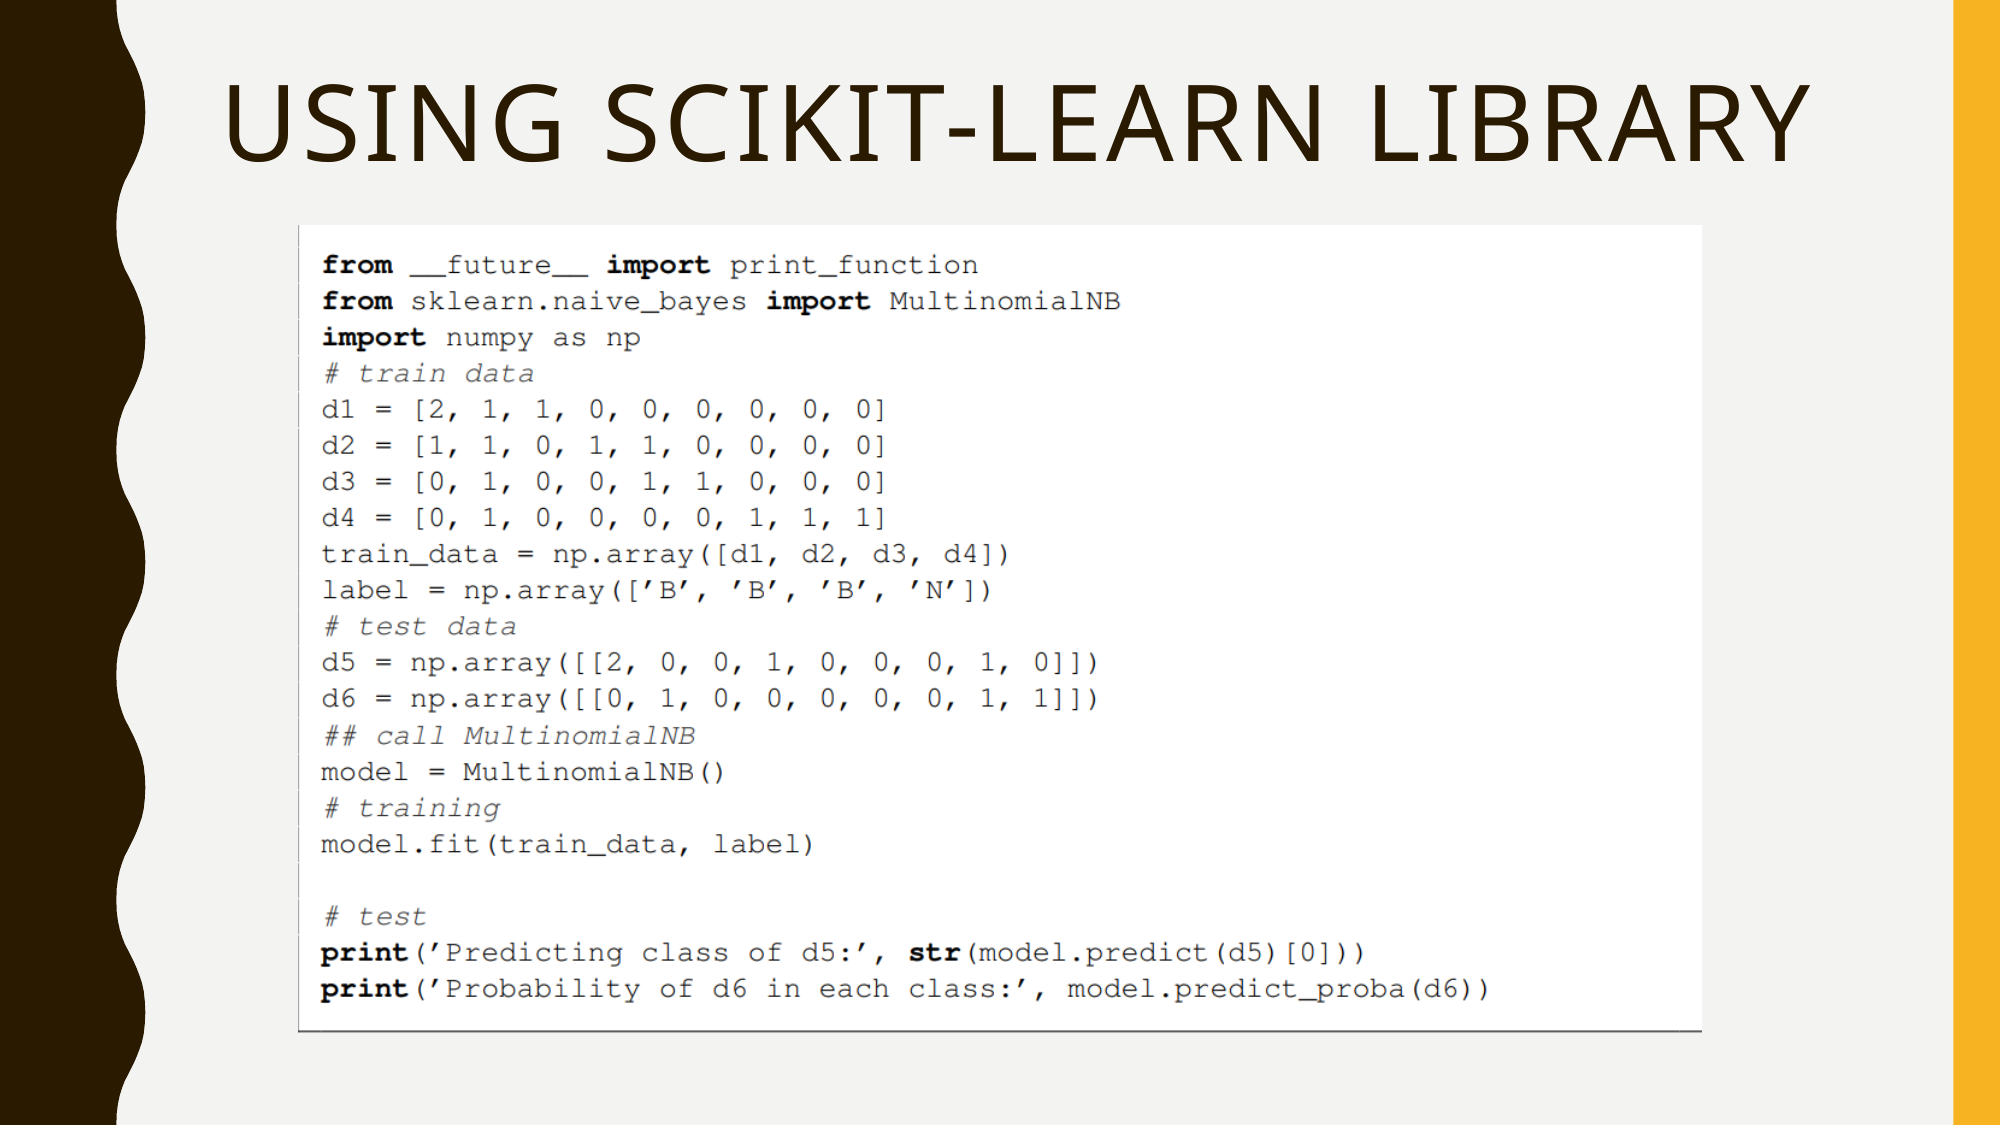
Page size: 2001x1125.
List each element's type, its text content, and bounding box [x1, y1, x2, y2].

picture [298, 225, 1702, 1034]
title Using scikit-learn library [205, 62, 1875, 308]
